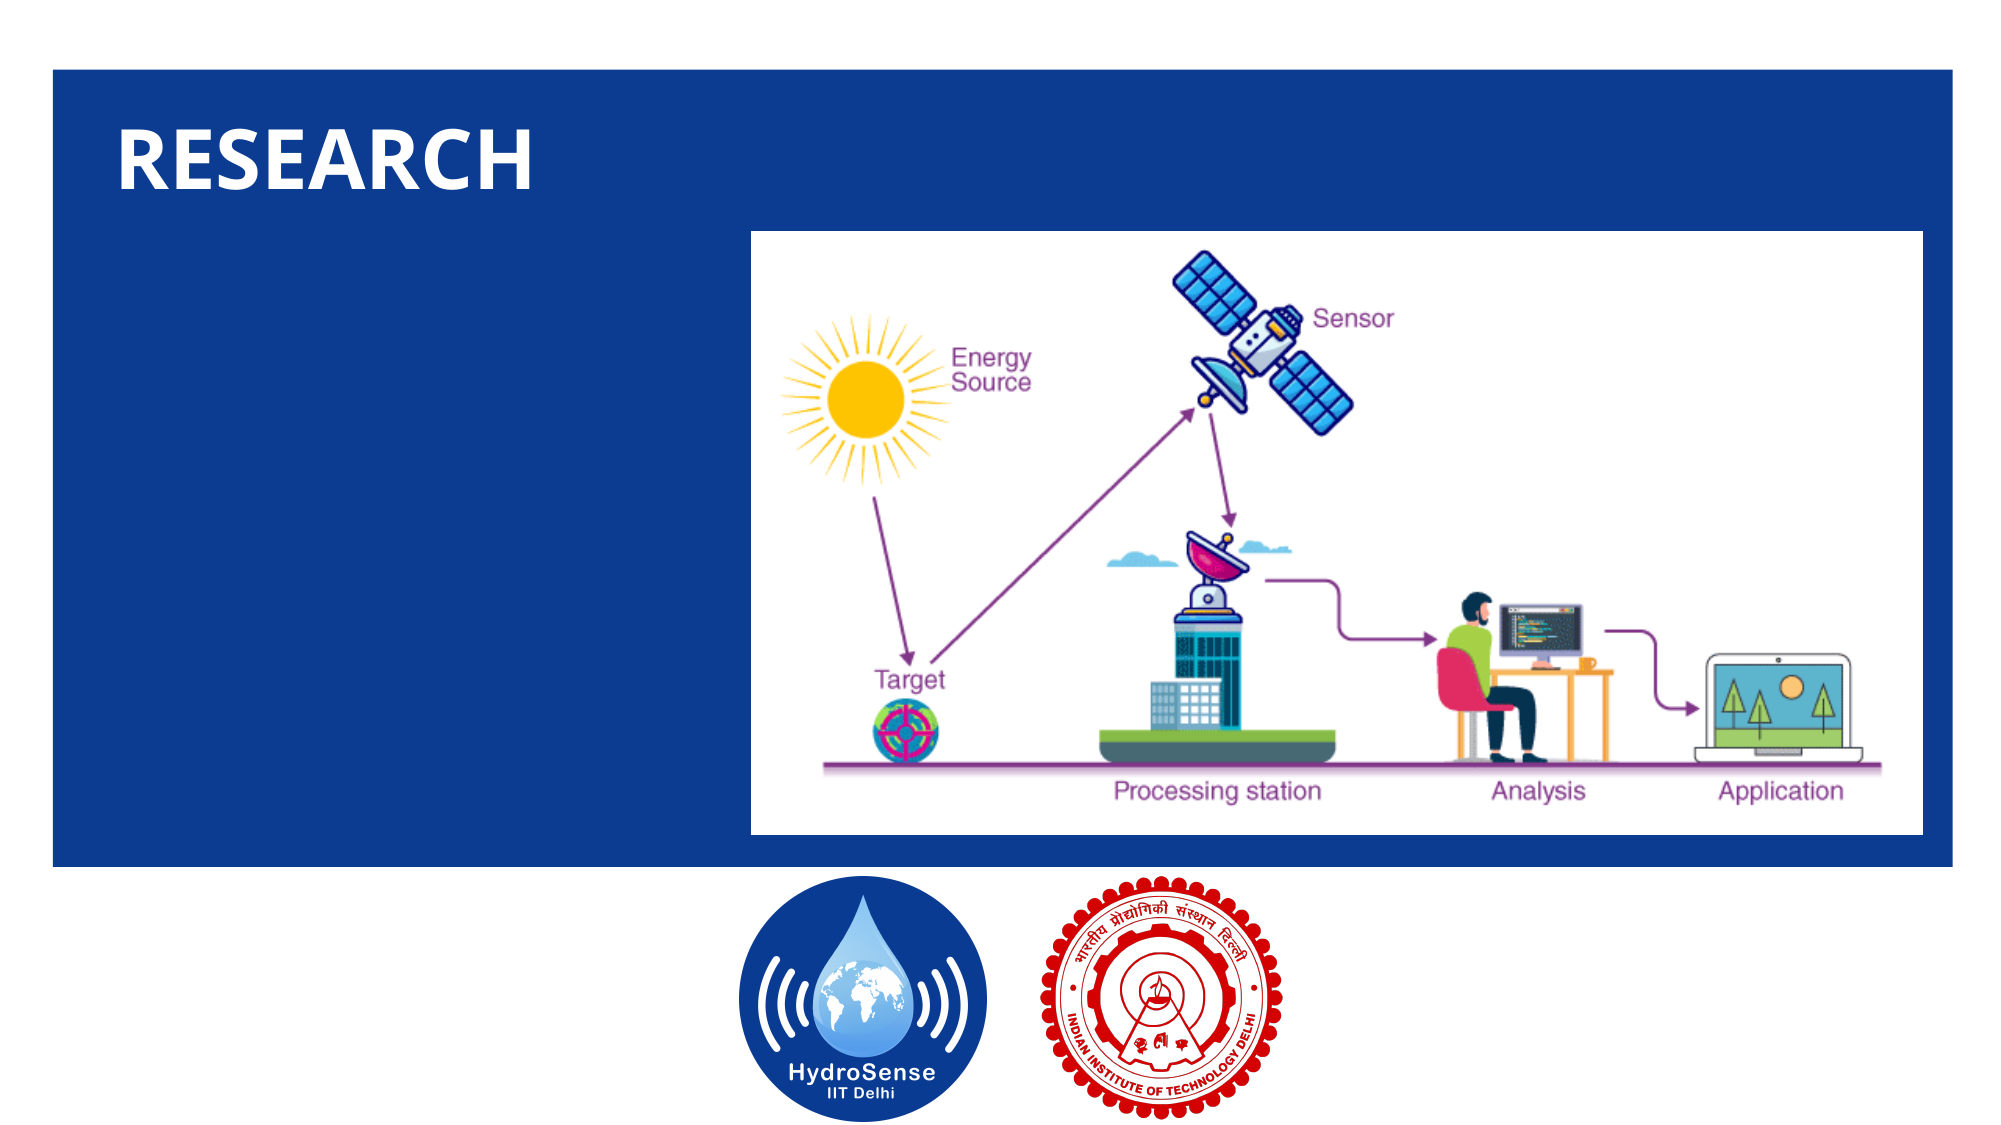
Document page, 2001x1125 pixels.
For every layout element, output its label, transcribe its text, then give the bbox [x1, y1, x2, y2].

picture [1038, 874, 1286, 1122]
text_box RESEARCH [99, 99, 1100, 215]
text_box [52, 69, 1954, 868]
picture [739, 876, 987, 1122]
picture [750, 231, 1923, 835]
